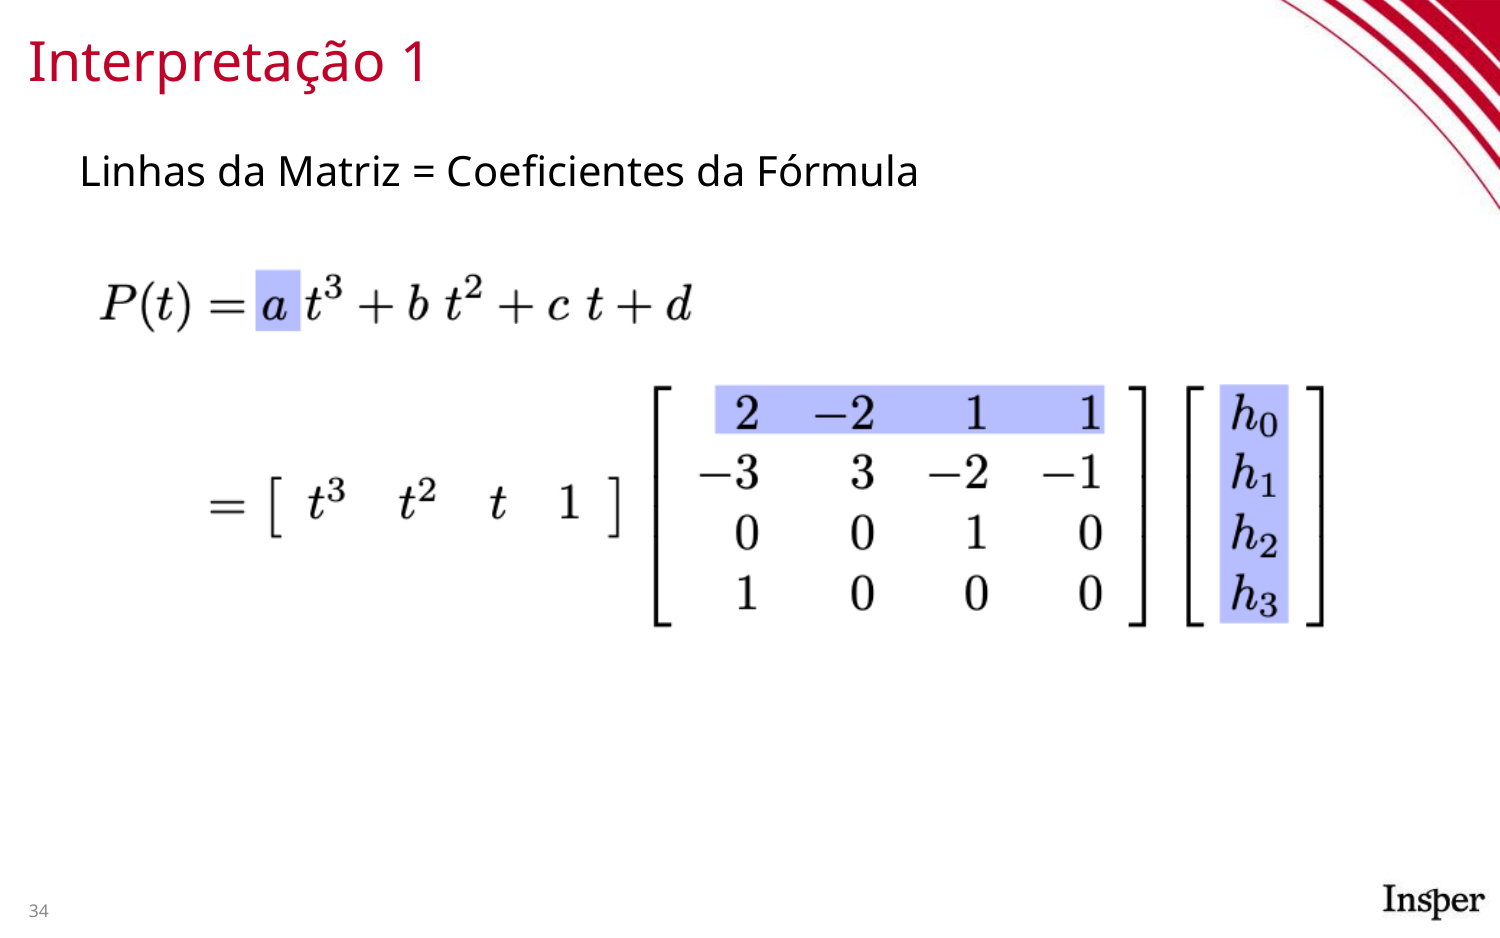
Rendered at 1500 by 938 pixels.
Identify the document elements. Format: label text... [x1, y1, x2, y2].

slide_number 34 [0, 887, 78, 938]
list Linhas da Matriz = Coeficientes da Fórmula [64, 137, 1447, 253]
picture [97, 0, 1500, 938]
title Interpretação 1 [13, 18, 1397, 104]
